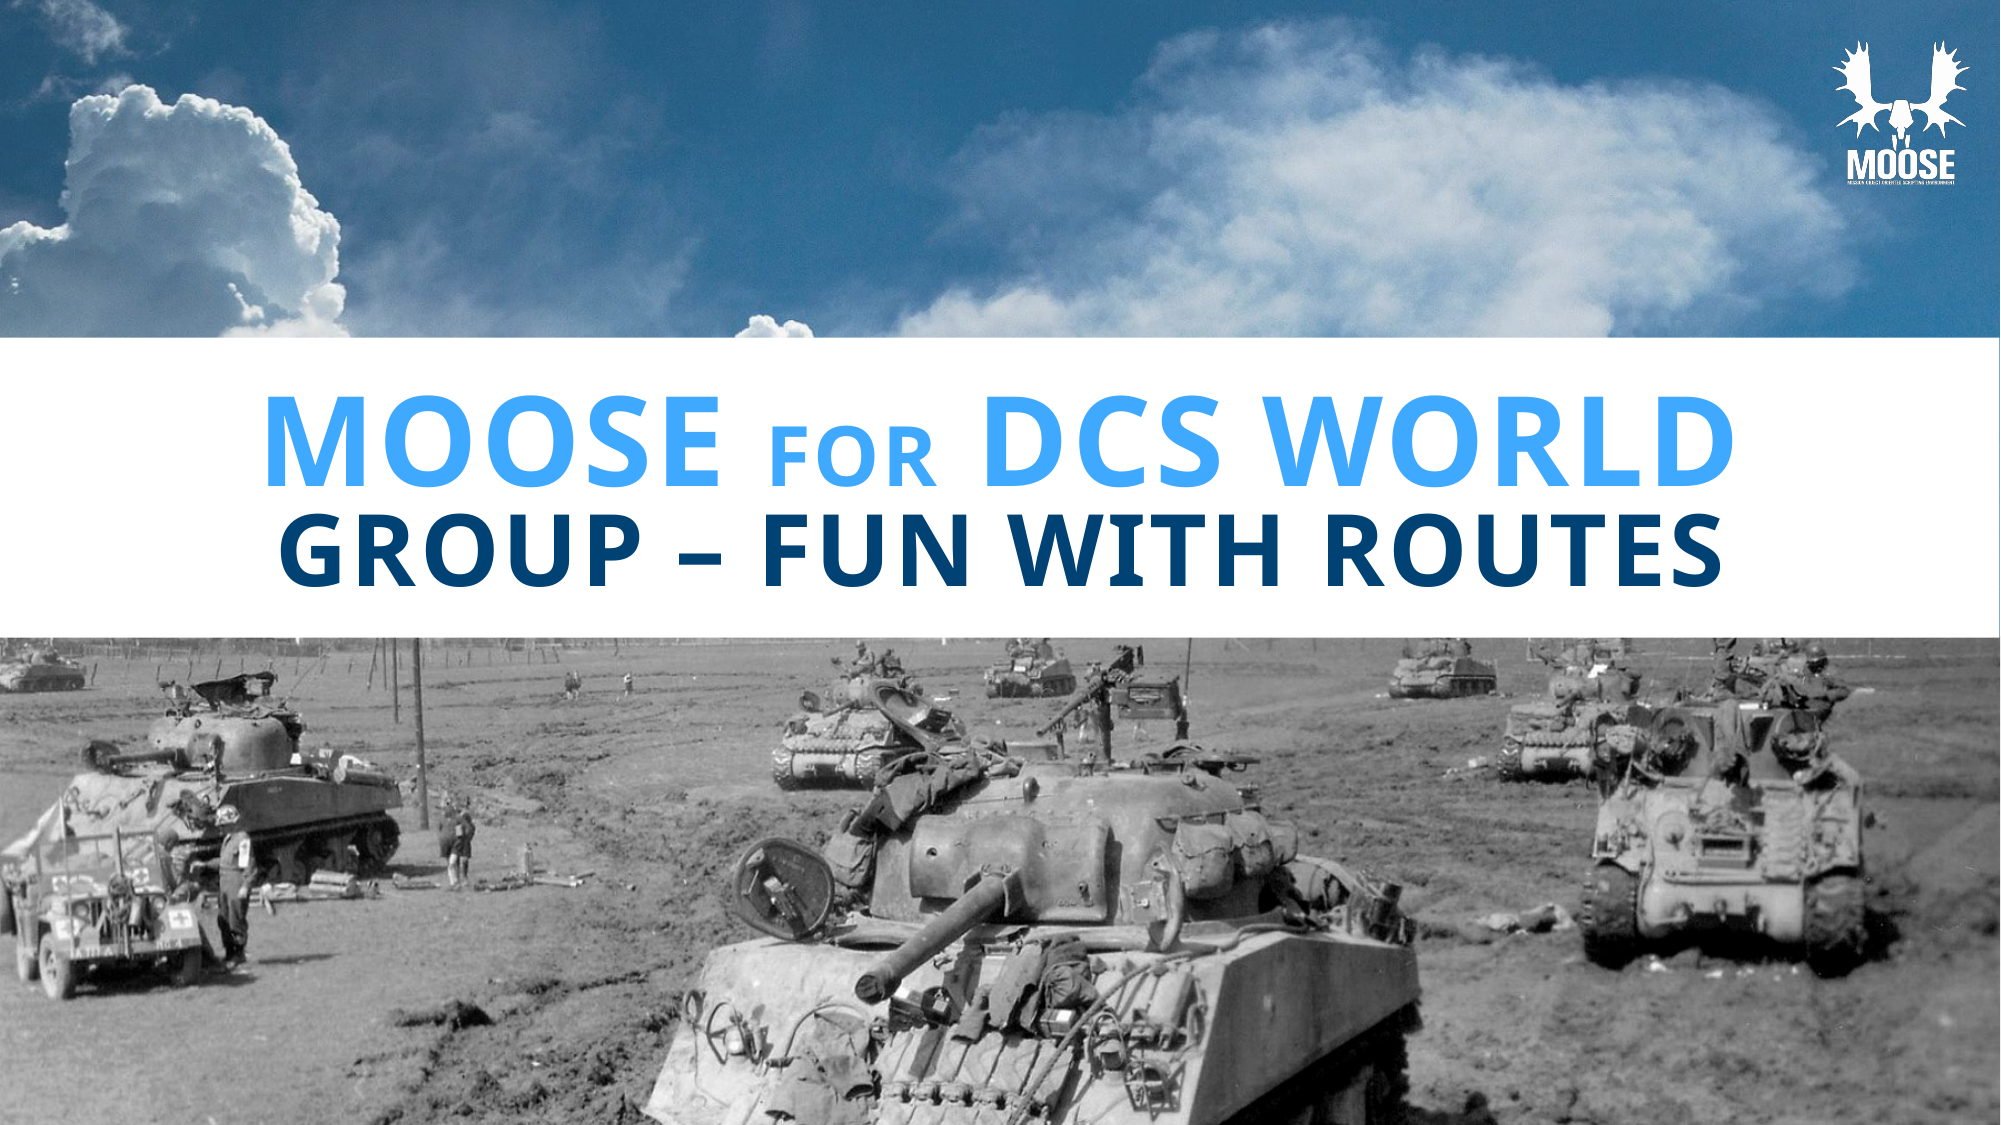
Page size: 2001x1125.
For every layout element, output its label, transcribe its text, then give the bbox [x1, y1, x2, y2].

title moose for dcs world GROUP – FUN WITH ROUTES [60, 355, 1942, 641]
picture [1826, 30, 1976, 196]
picture [0, 636, 2001, 1125]
